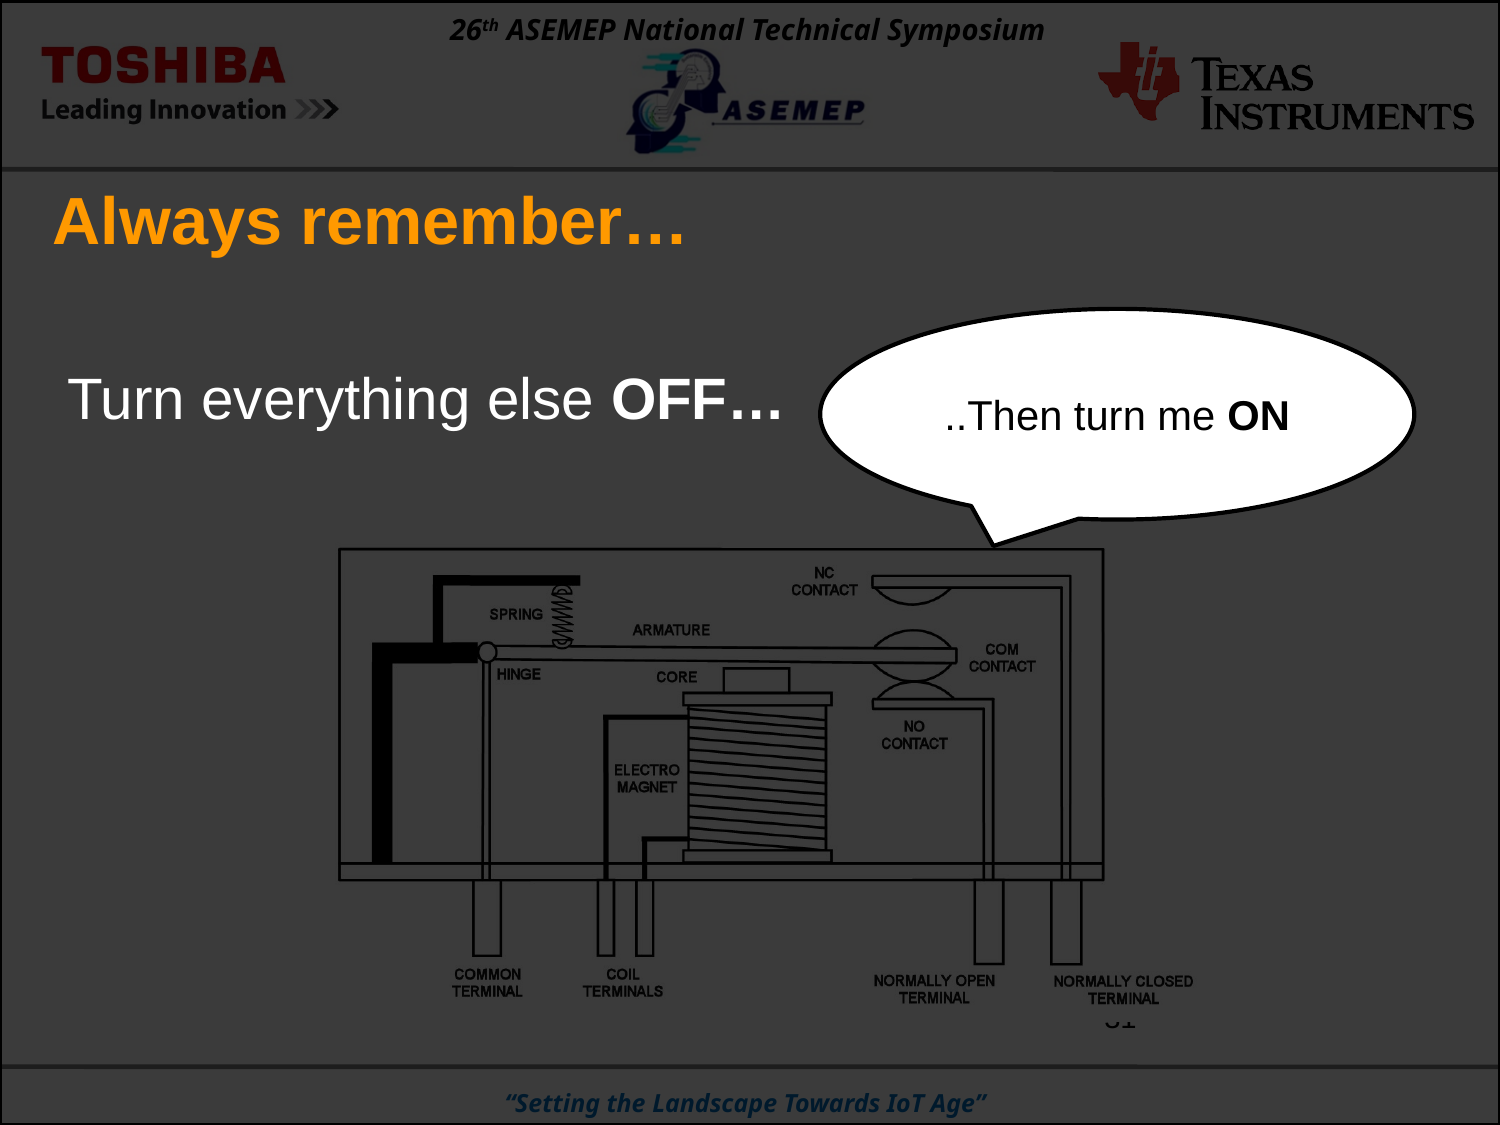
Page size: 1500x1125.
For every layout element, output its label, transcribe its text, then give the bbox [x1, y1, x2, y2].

text_box Turn everything else OFF… [52, 353, 801, 439]
text_box ..Then turn me ON [818, 308, 1417, 518]
picture [323, 519, 1219, 1022]
title Always remember… [38, 182, 1166, 316]
text_box [0, 0, 1500, 1125]
